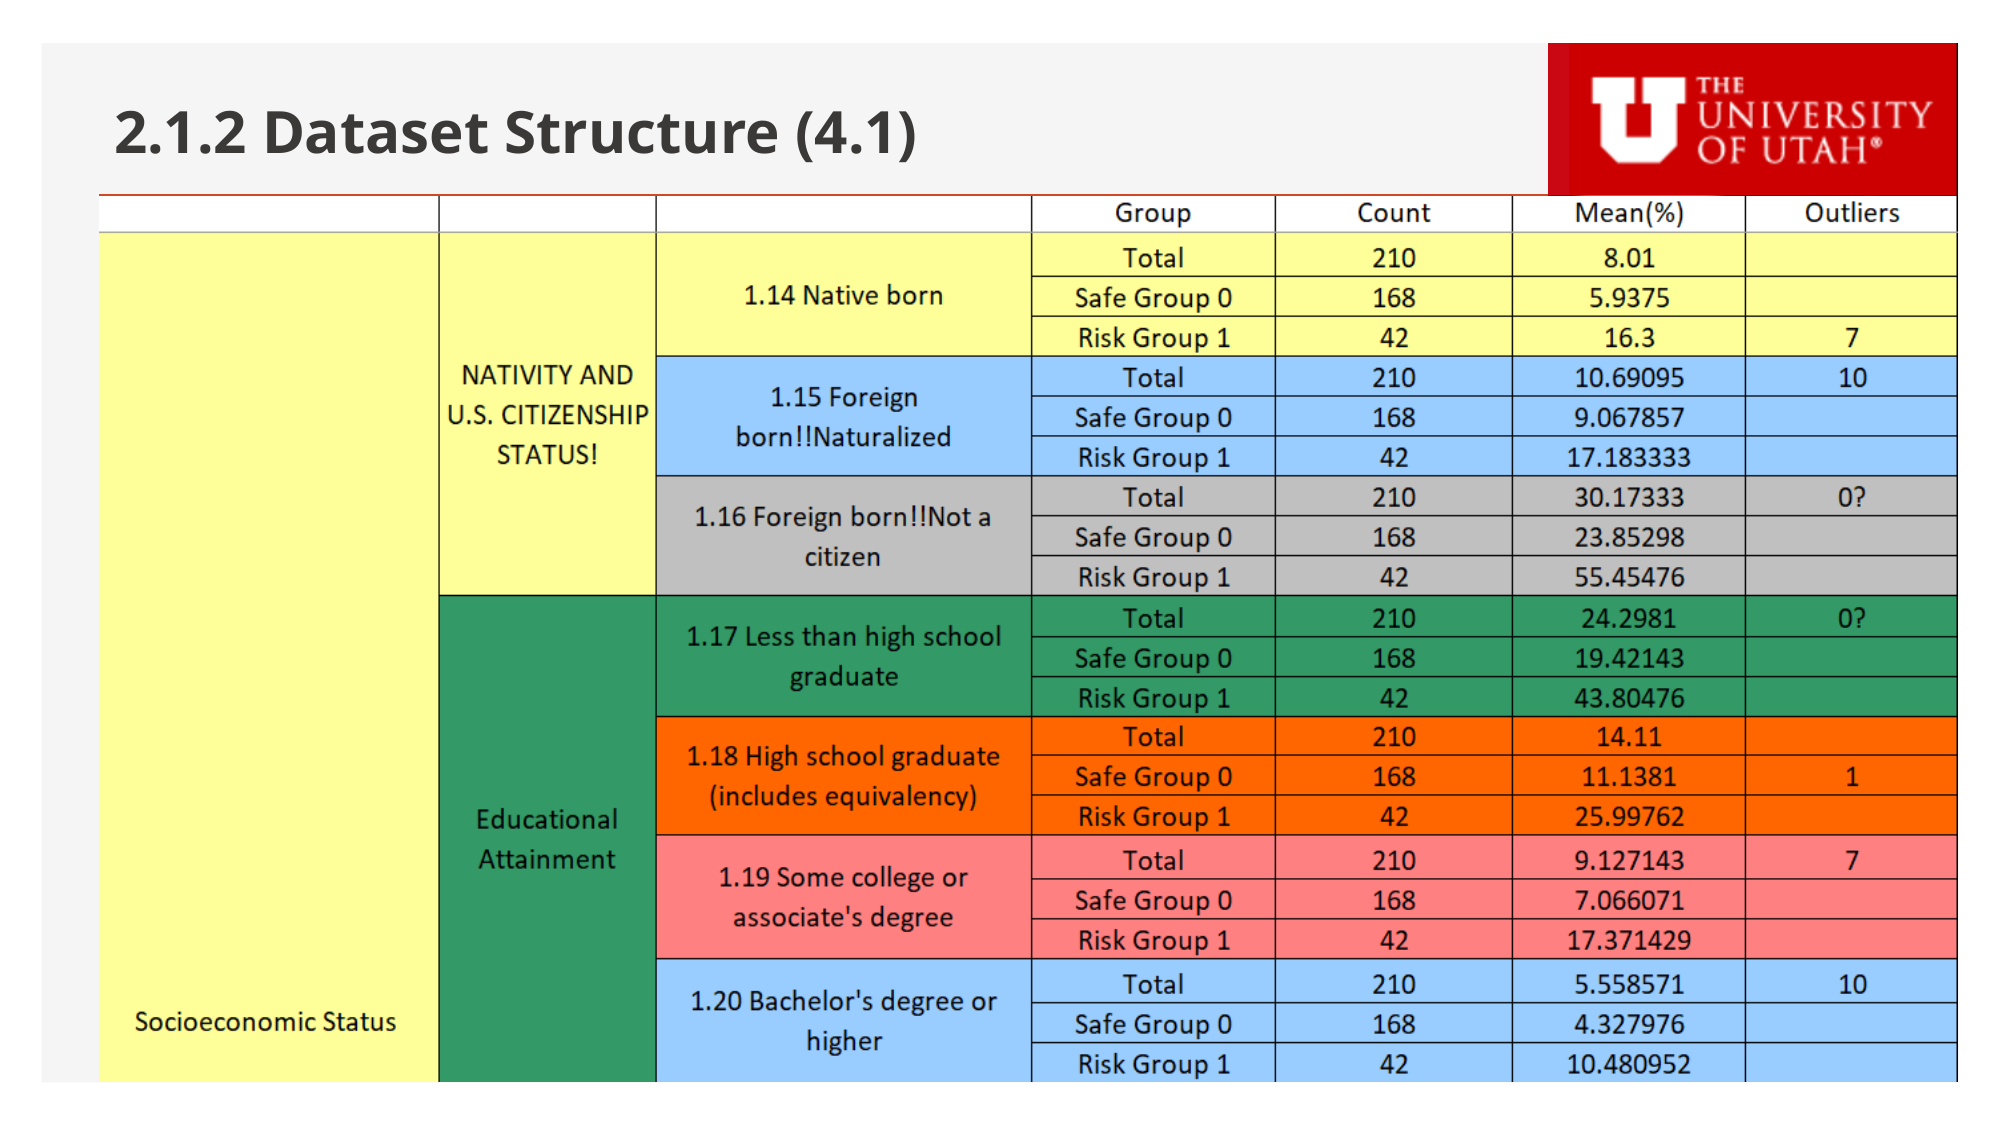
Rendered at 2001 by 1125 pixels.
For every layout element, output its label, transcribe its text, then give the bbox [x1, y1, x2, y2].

picture [99, 43, 1958, 1082]
title 2.1.2 Dataset Structure (4.1) [99, 73, 1548, 196]
